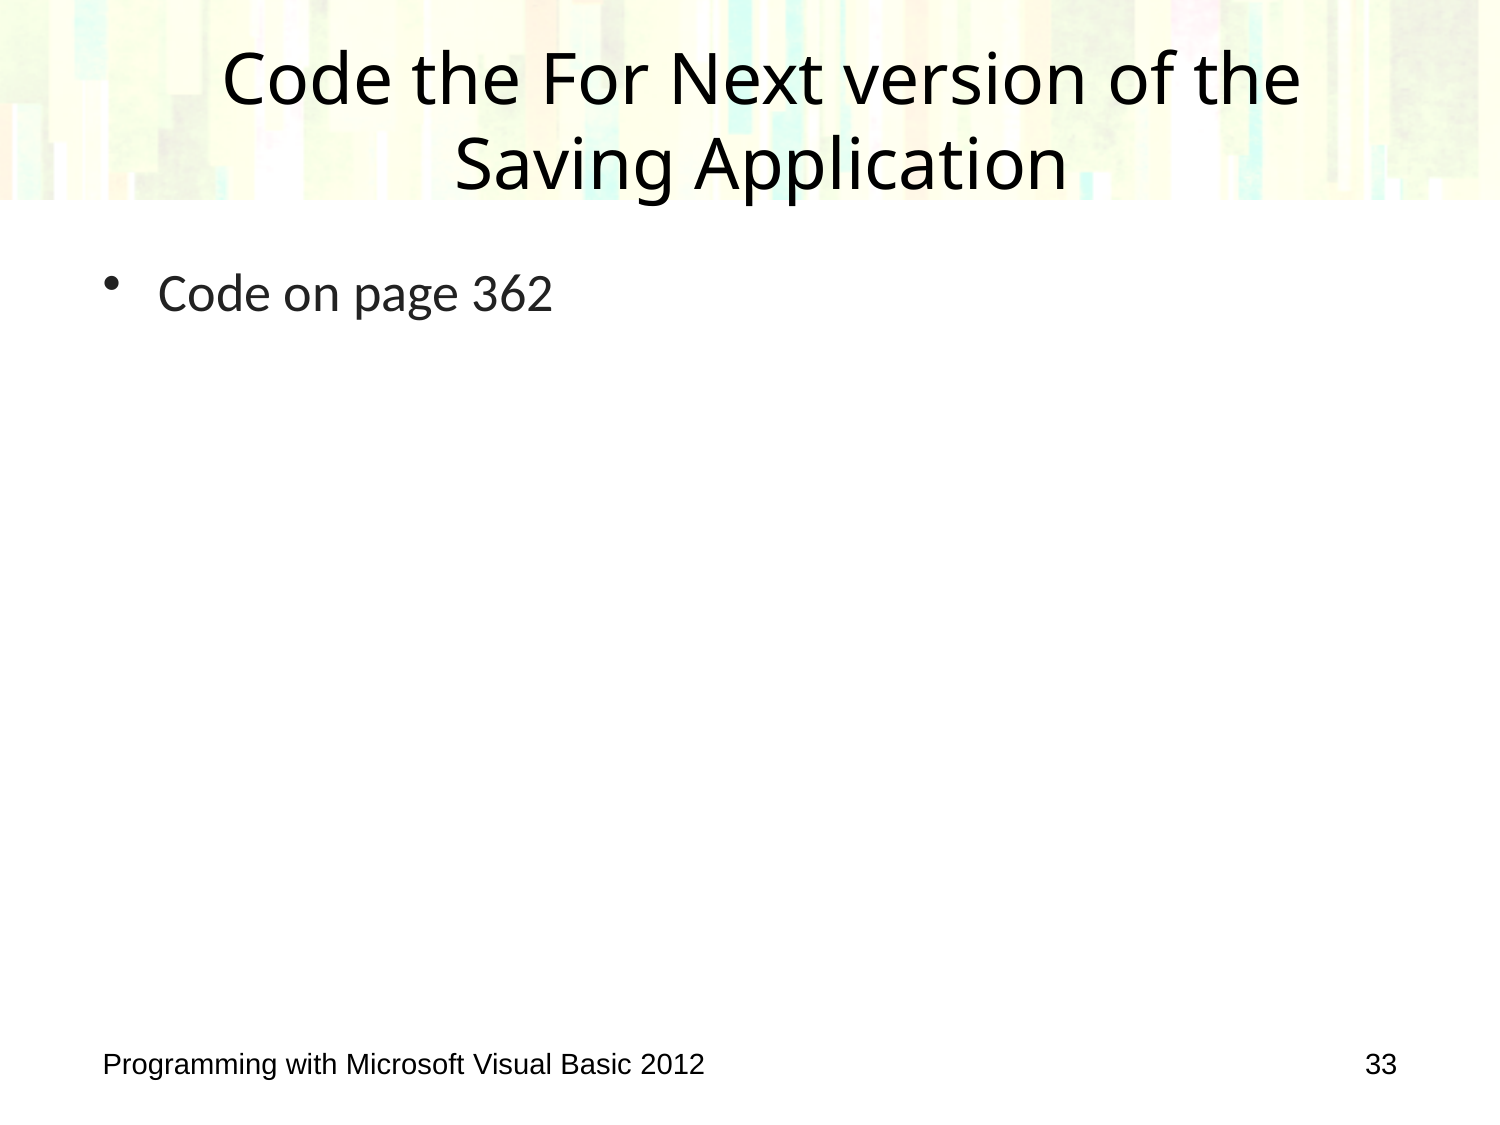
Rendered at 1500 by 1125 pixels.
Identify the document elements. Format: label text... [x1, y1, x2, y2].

footer Programming with Microsoft Visual Basic 2012 [87, 1037, 1051, 1101]
title Code the For Next version of the Saving Application [99, 24, 1425, 213]
slide_number 33 [1074, 1037, 1413, 1101]
list Code on page 362 [87, 249, 1413, 1026]
